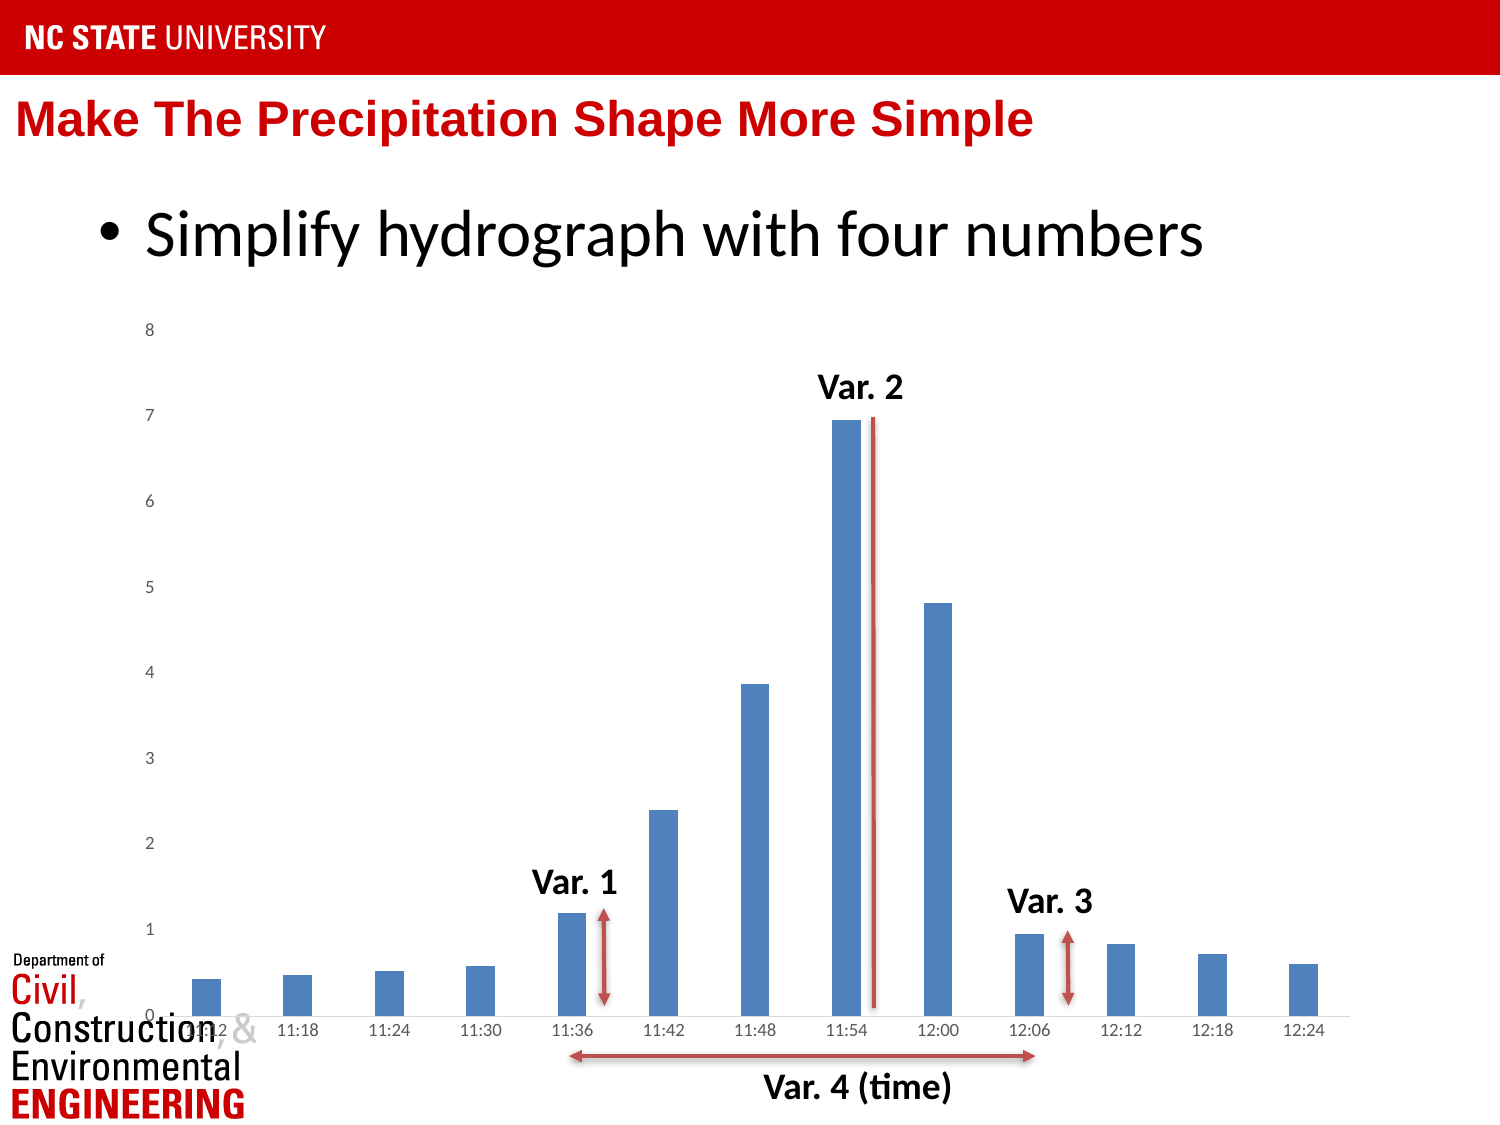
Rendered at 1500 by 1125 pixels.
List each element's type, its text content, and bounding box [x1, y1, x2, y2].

picture [12, 953, 256, 1119]
title Make The Precipitation Shape More Simple [0, 77, 1350, 155]
chart [119, 306, 1375, 1057]
text_box Var. 4 (time) [748, 1066, 968, 1115]
text_box Simplify hydrograph with four numbers [84, 182, 1221, 278]
picture [0, 0, 1500, 75]
